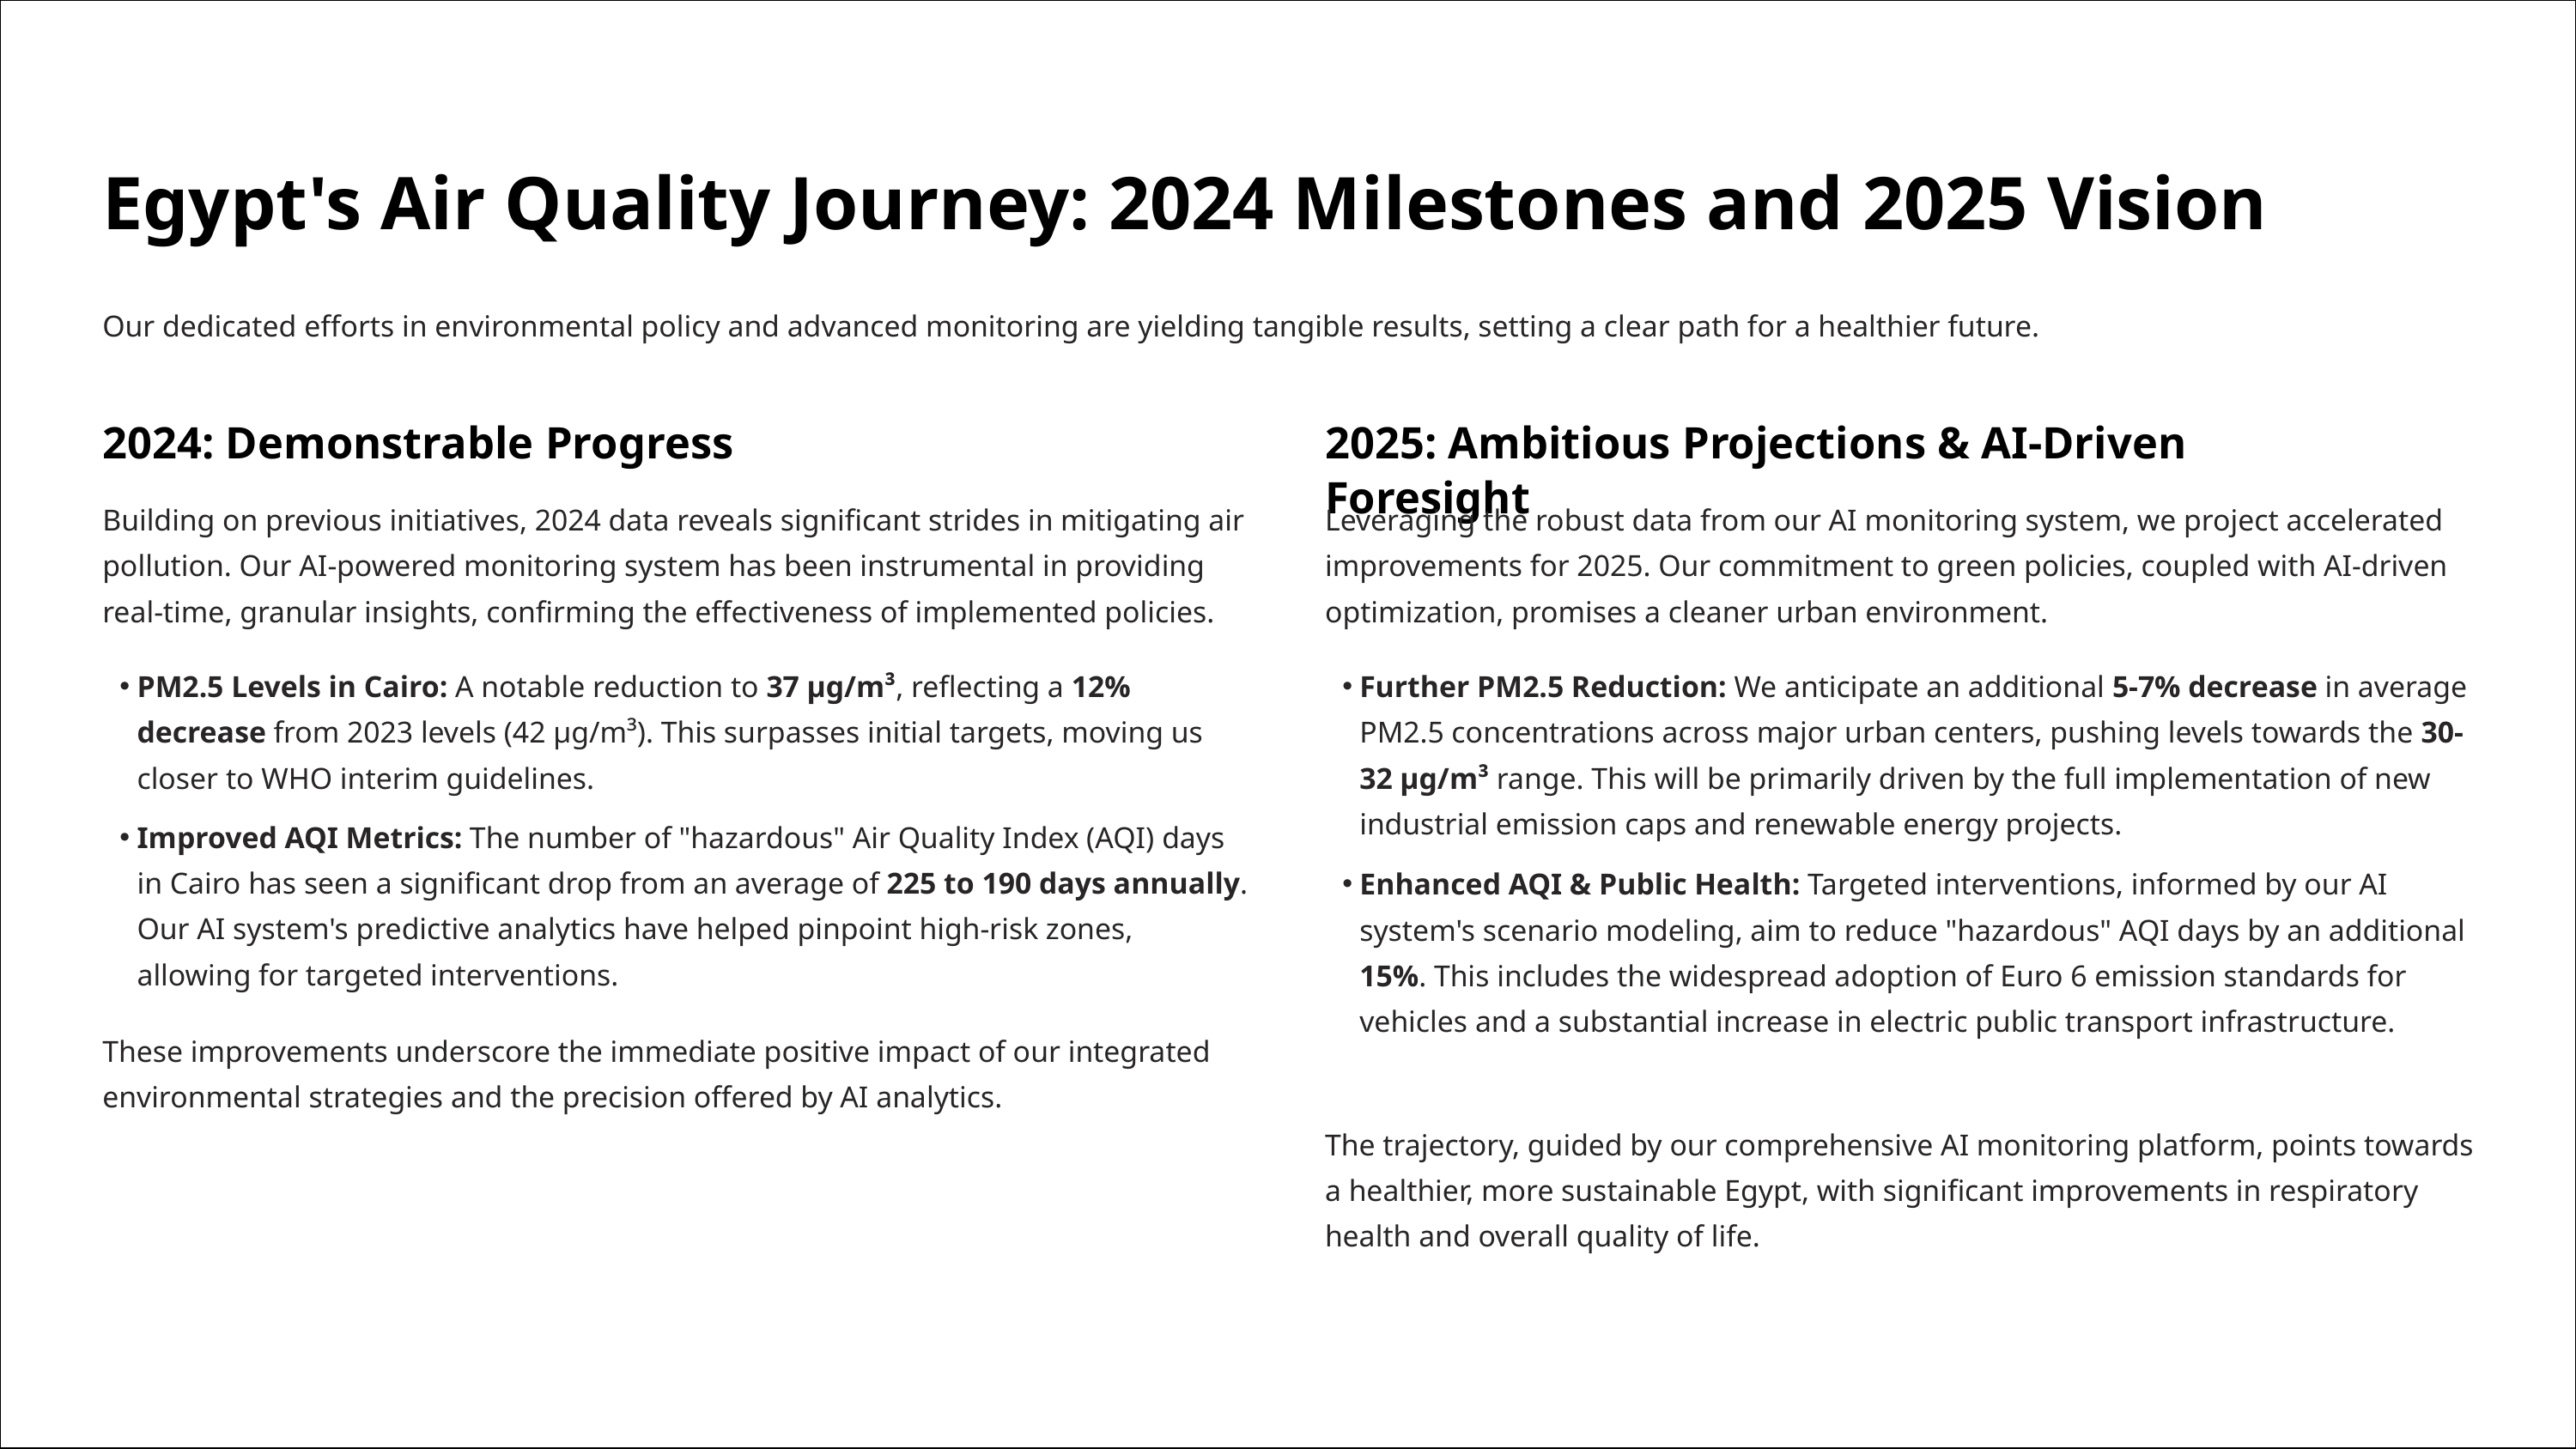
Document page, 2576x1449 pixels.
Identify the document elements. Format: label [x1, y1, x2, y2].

text_box [0, 0, 2576, 1449]
